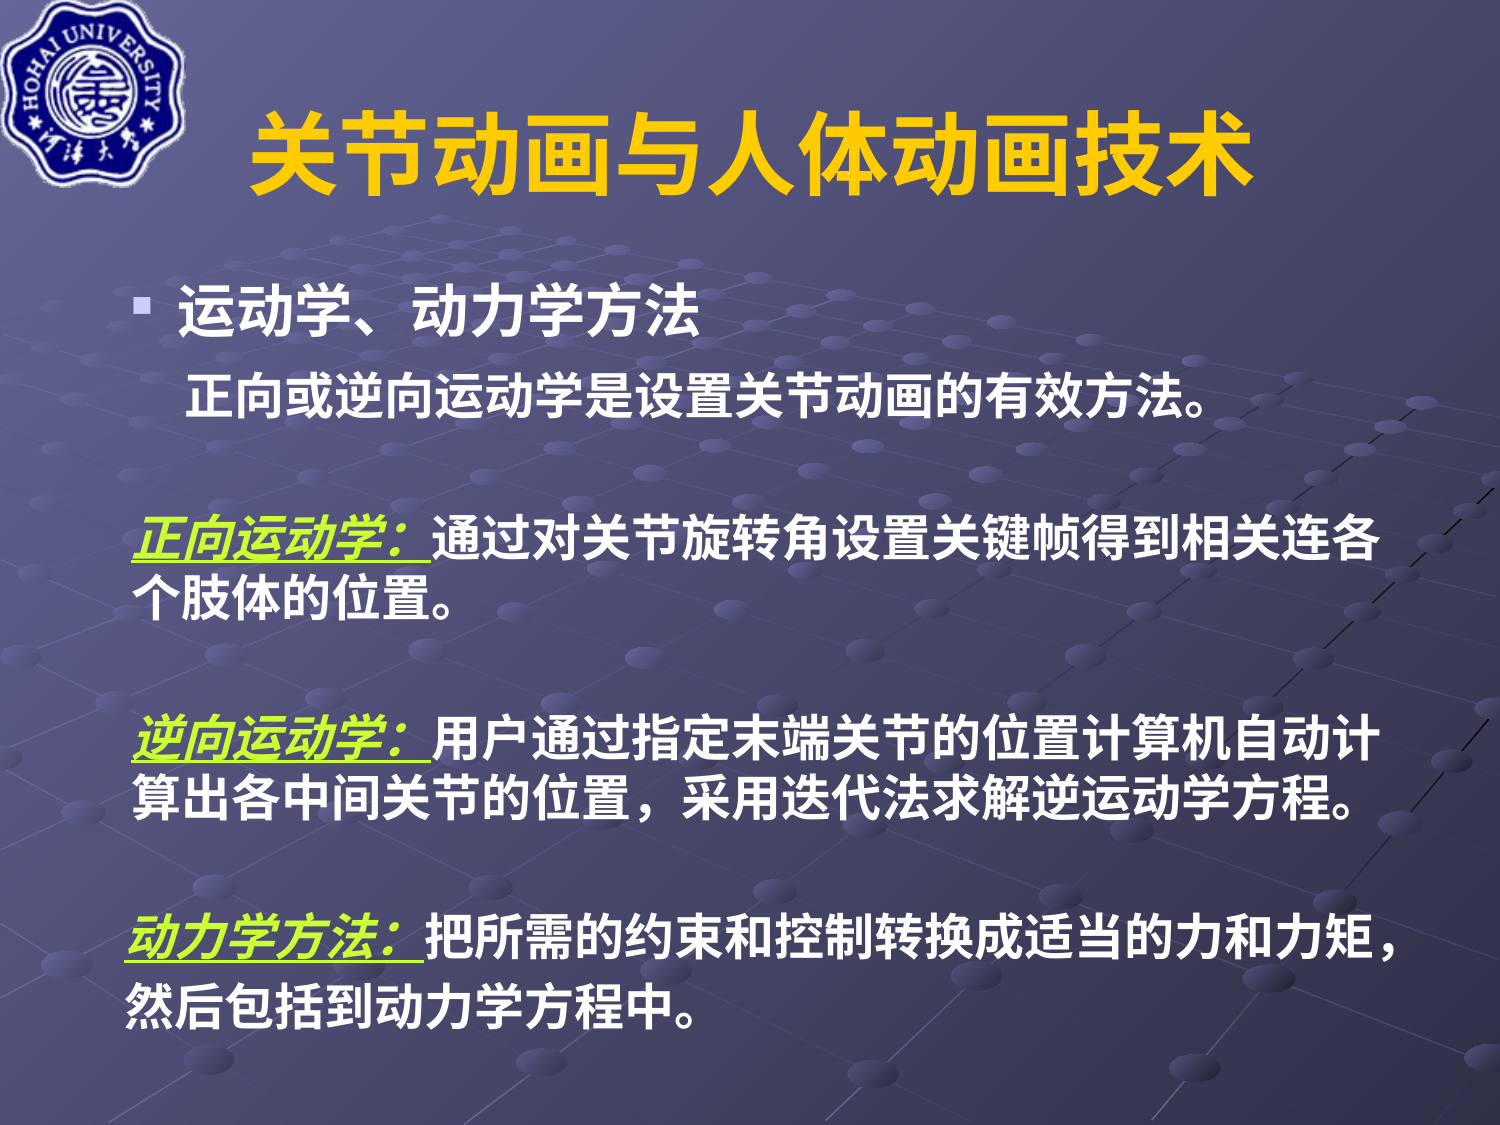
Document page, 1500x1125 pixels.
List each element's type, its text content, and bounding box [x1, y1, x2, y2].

slide_number [1074, 1025, 1426, 1100]
list 运动学、动力学方法 正向或逆向运动学是设置关节动画的有效方法。 正向运动学：通过对关节旋转角设置关键帧得到相关连各个肢体的位置。 逆向运动学：用户通过指定末端关节的位置计算机自动计算出各中间关节的位置，采用迭代法求解逆运动学方程。 动力学方法：把所需的约束和控制转换成适当的力和力矩， 然后包括到动力学方程中。 [41, 266, 1442, 1025]
title 关节动画与人体动画技术 [76, 113, 1428, 266]
picture [0, 0, 186, 188]
